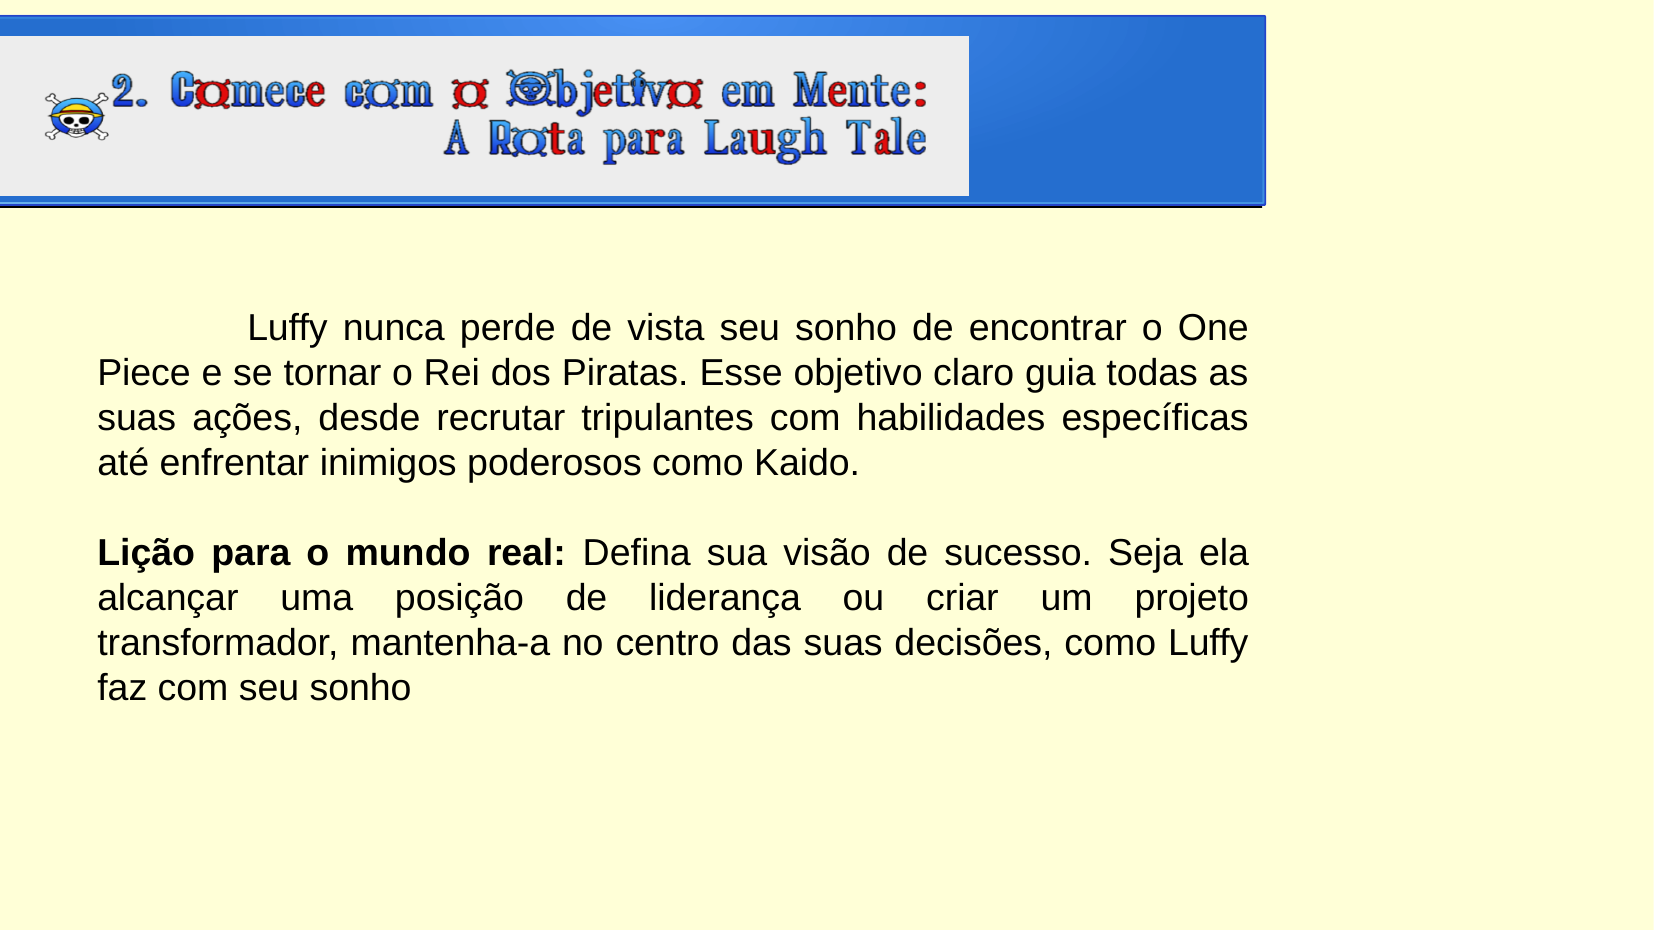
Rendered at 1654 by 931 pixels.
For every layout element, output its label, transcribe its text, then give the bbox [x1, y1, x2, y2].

picture [0, 13, 1269, 211]
text_box Luffy nunca perde de vista seu sonho de encontrar o One Piece e se tornar o Rei dos Piratas. Esse objetivo claro guia todas as suas ações, desde recrutar tripulantes com habilidades específicas até enfrentar inimigos poderosos como Kaido. Lição para o mundo real: Defina sua visão de sucesso. Seja ela alcançar uma posição de liderança ou criar um projeto transformador, mantenha-a no centro das suas decisões, como Luffy faz com seu sonho [82, 295, 1264, 688]
